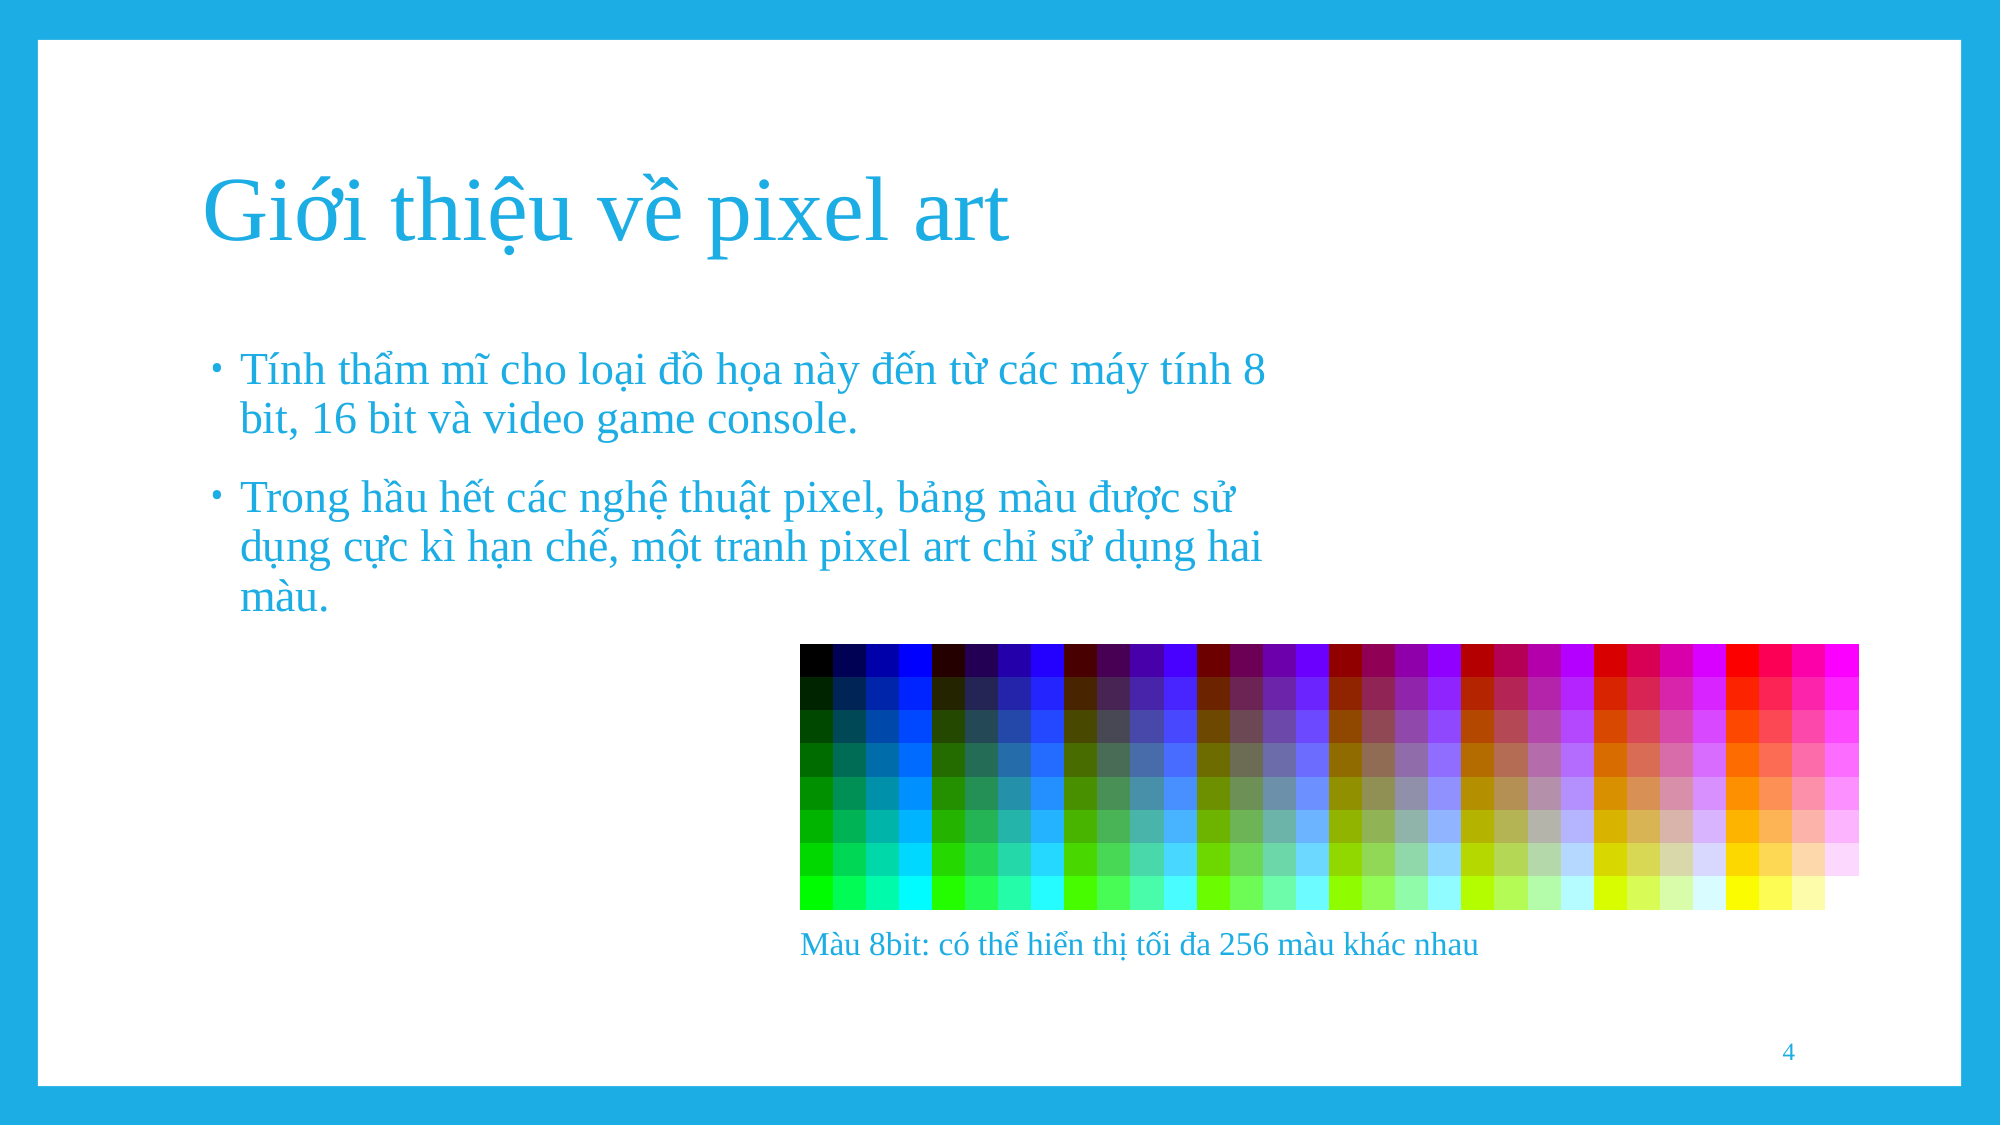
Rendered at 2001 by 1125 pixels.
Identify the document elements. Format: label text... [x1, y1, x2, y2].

title Giới thiệu về pixel art [187, 99, 1286, 323]
list Tính thẩm mĩ cho loại đồ họa này đến từ các máy tính 8 bit, 16 bit và video game console. Trong hầu hết các nghệ thuật pixel, bảng màu được sử dụng cực kì hạn chế, một tranh pixel art chỉ sử dụng hai màu. [187, 337, 1286, 659]
picture [799, 644, 1860, 910]
slide_number 4 [1530, 1020, 1811, 1081]
text_box Màu 8bit: có thể hiển thị tối đa 256 màu khác nhau [777, 919, 1531, 1000]
